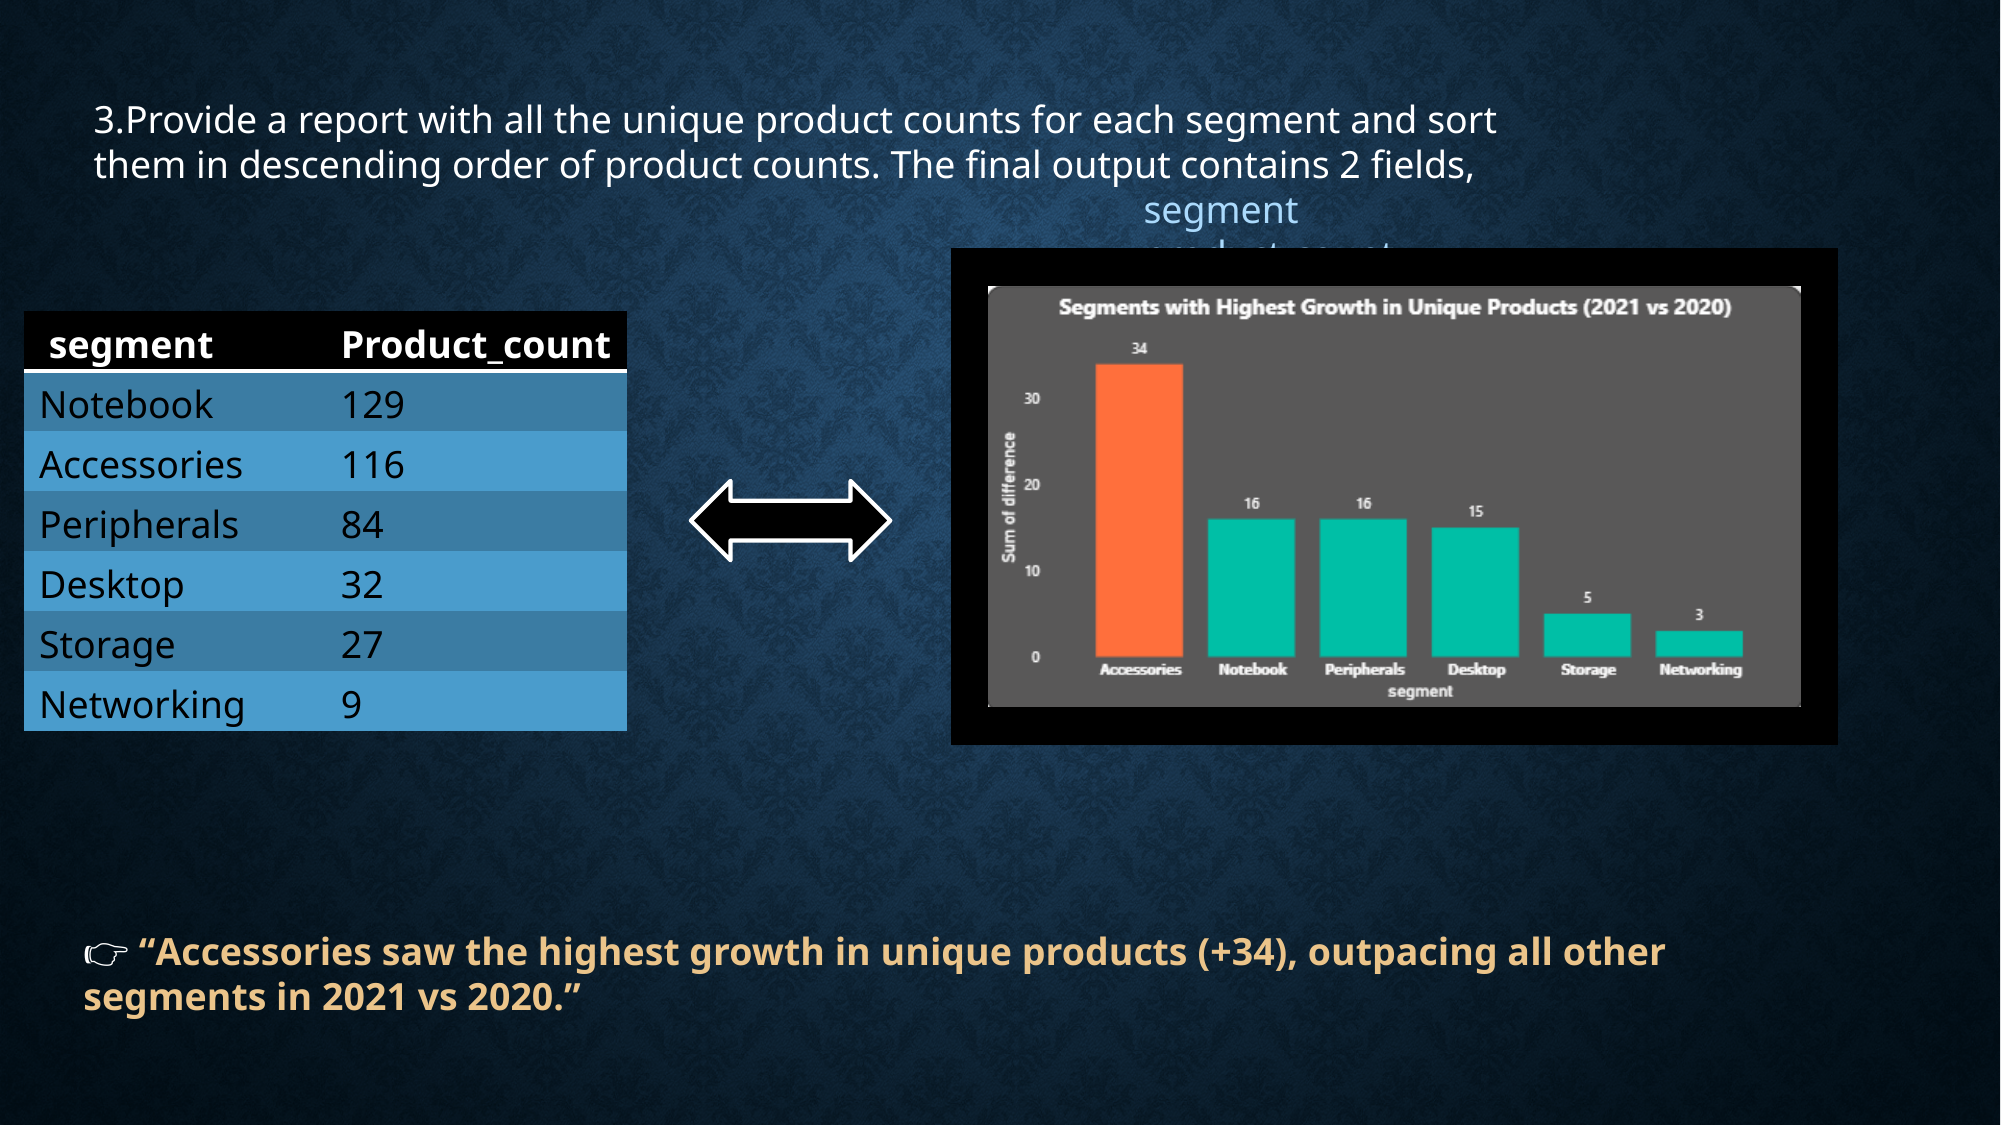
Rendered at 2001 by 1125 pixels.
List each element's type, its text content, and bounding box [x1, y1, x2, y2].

table_cell Accessories [24, 431, 326, 491]
table_header segment [24, 311, 326, 369]
text_box 👉 “Accessories saw the highest growth in unique products (+34), outpacing all other segments in 2021 vs 2020.” [68, 920, 1737, 1026]
table_cell 116 [326, 431, 627, 491]
picture [987, 284, 1802, 708]
table_cell Peripherals [24, 491, 326, 551]
table_cell 27 [326, 611, 627, 671]
table_cell 32 [326, 551, 627, 611]
table_header Product_count [326, 311, 627, 369]
table_cell Storage [24, 611, 326, 671]
table_cell 9 [326, 671, 627, 731]
table_cell Desktop [24, 551, 326, 611]
table_cell Notebook [24, 373, 326, 431]
table_cell Networking [24, 671, 326, 731]
text_box [688, 478, 893, 563]
text_box 3.Provide a report with all the unique product counts for each segment and sort them in descending order of product counts. The final output contains 2 fields, segment product-count [78, 89, 1583, 284]
table_cell 129 [326, 373, 627, 431]
table_cell 84 [326, 491, 627, 551]
